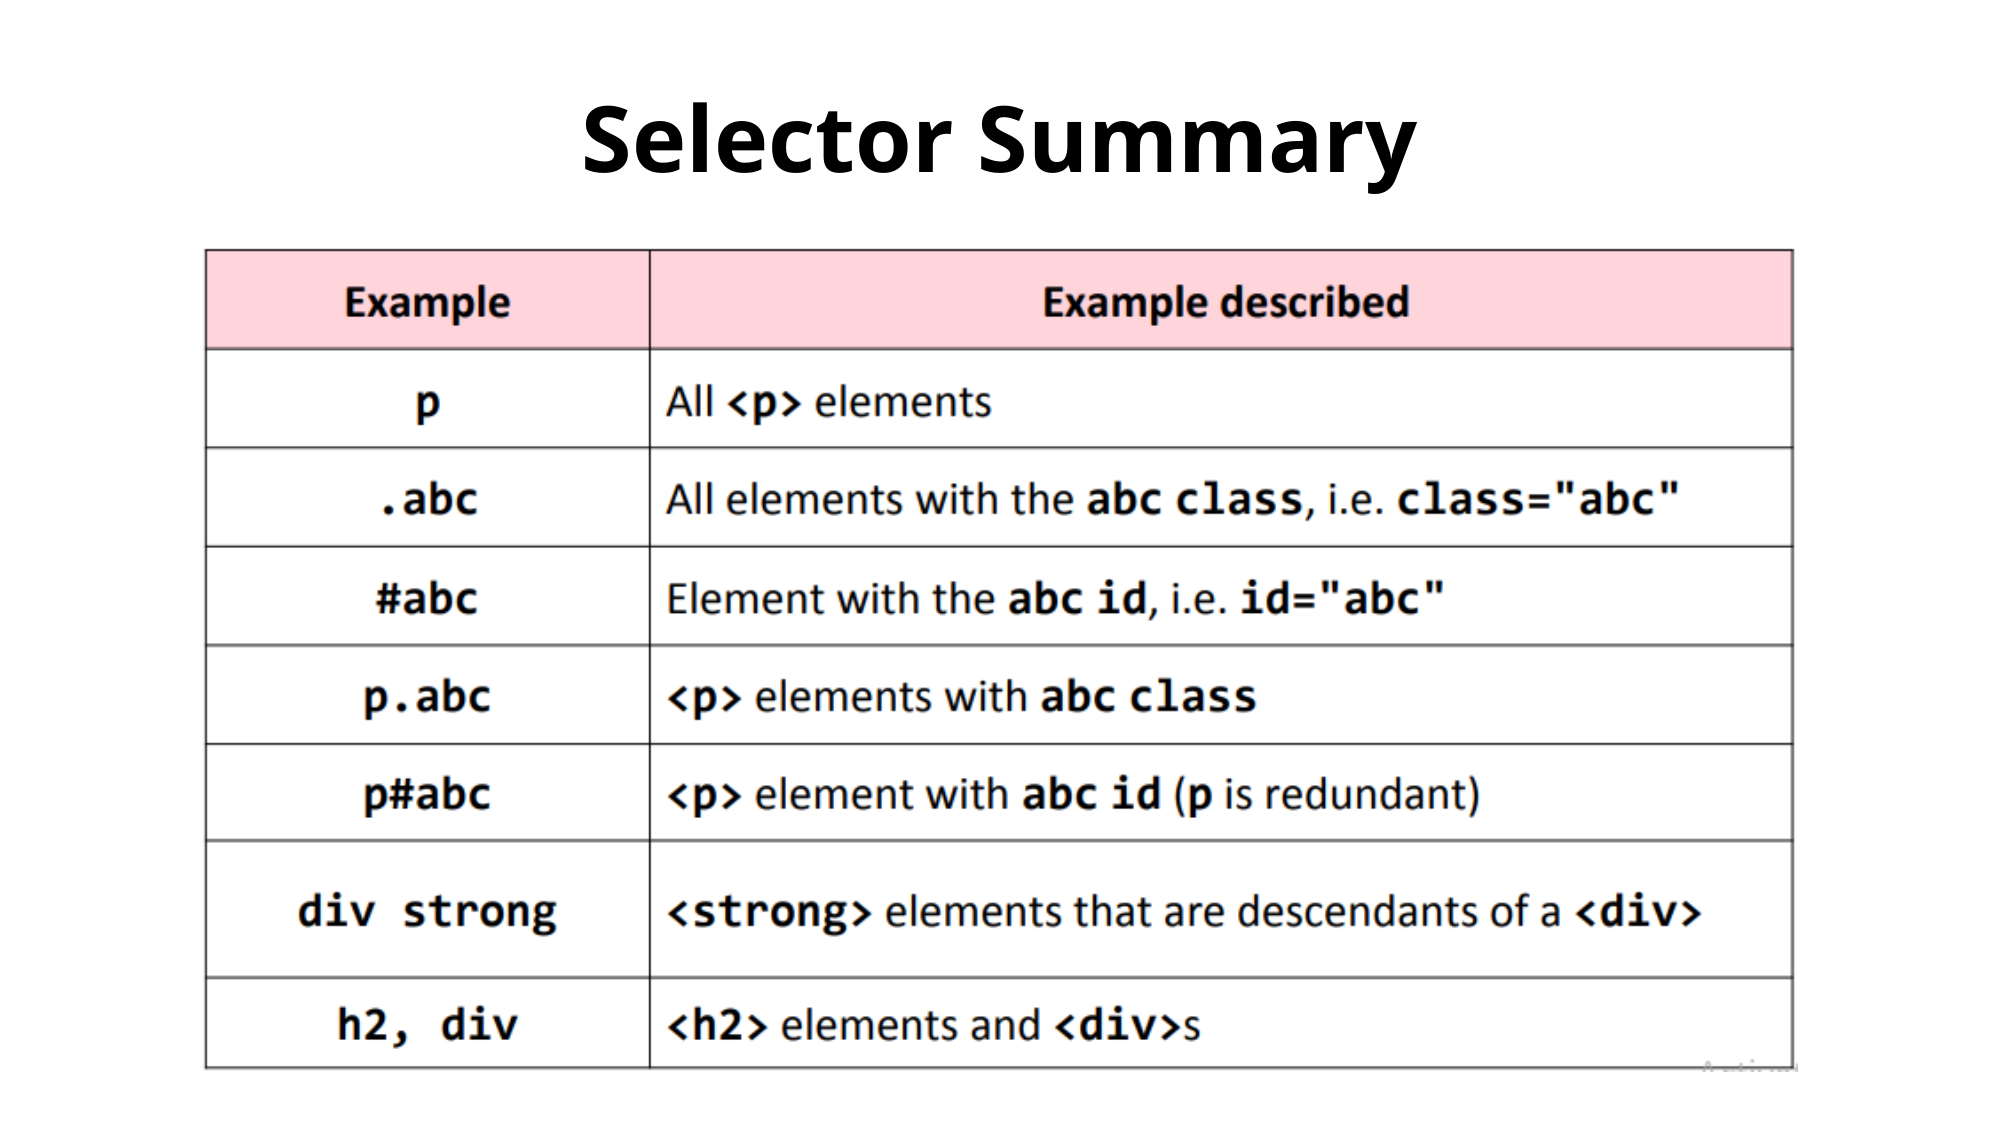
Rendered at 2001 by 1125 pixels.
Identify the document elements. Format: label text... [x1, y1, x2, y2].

text_box Selector Summary [98, 73, 1902, 199]
picture [202, 245, 1798, 1072]
